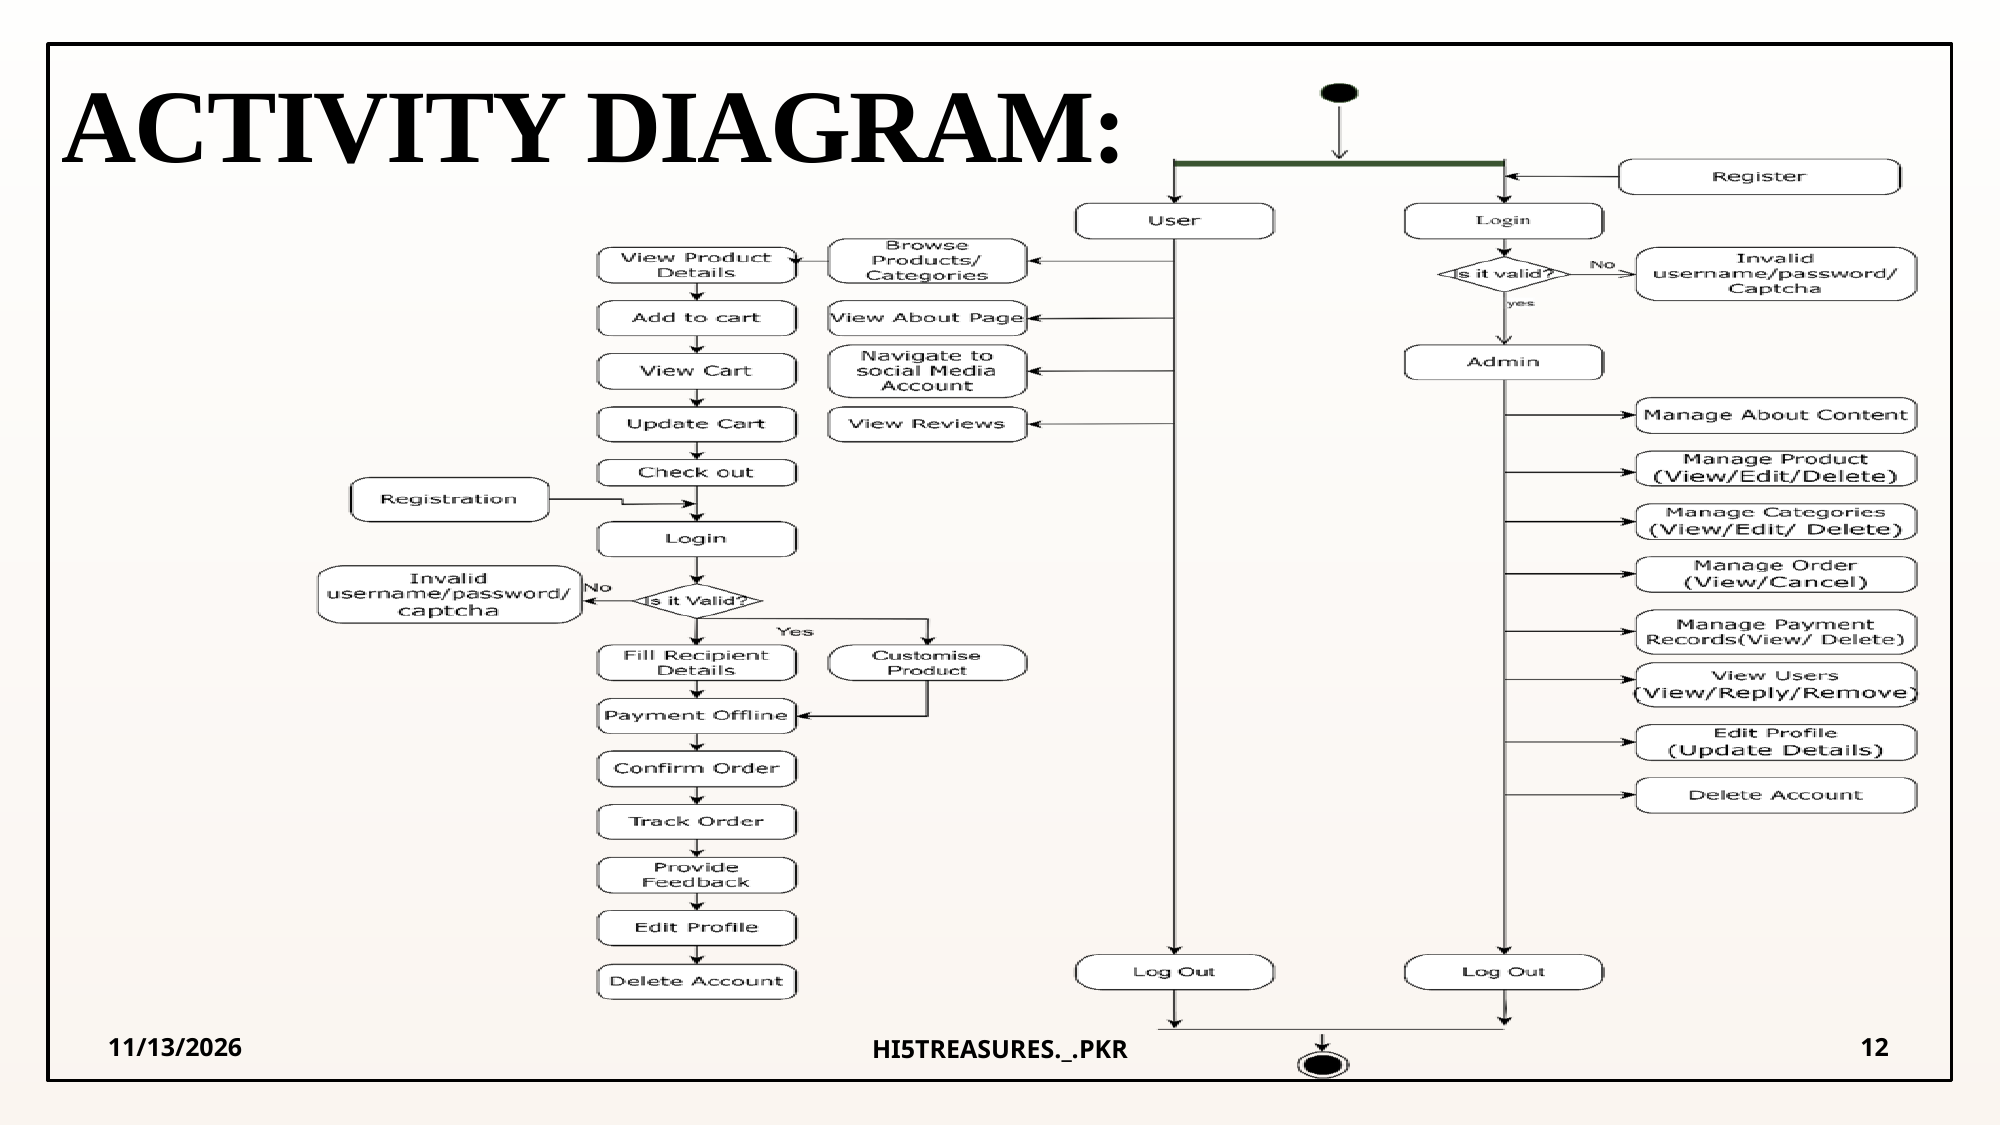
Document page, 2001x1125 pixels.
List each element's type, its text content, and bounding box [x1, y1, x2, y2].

picture [301, 70, 1939, 1088]
title ACTIVITY DIAGRAM: [61, 67, 1190, 185]
slide_number 12 [1939, 1018, 1949, 1079]
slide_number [48, 1018, 301, 1079]
